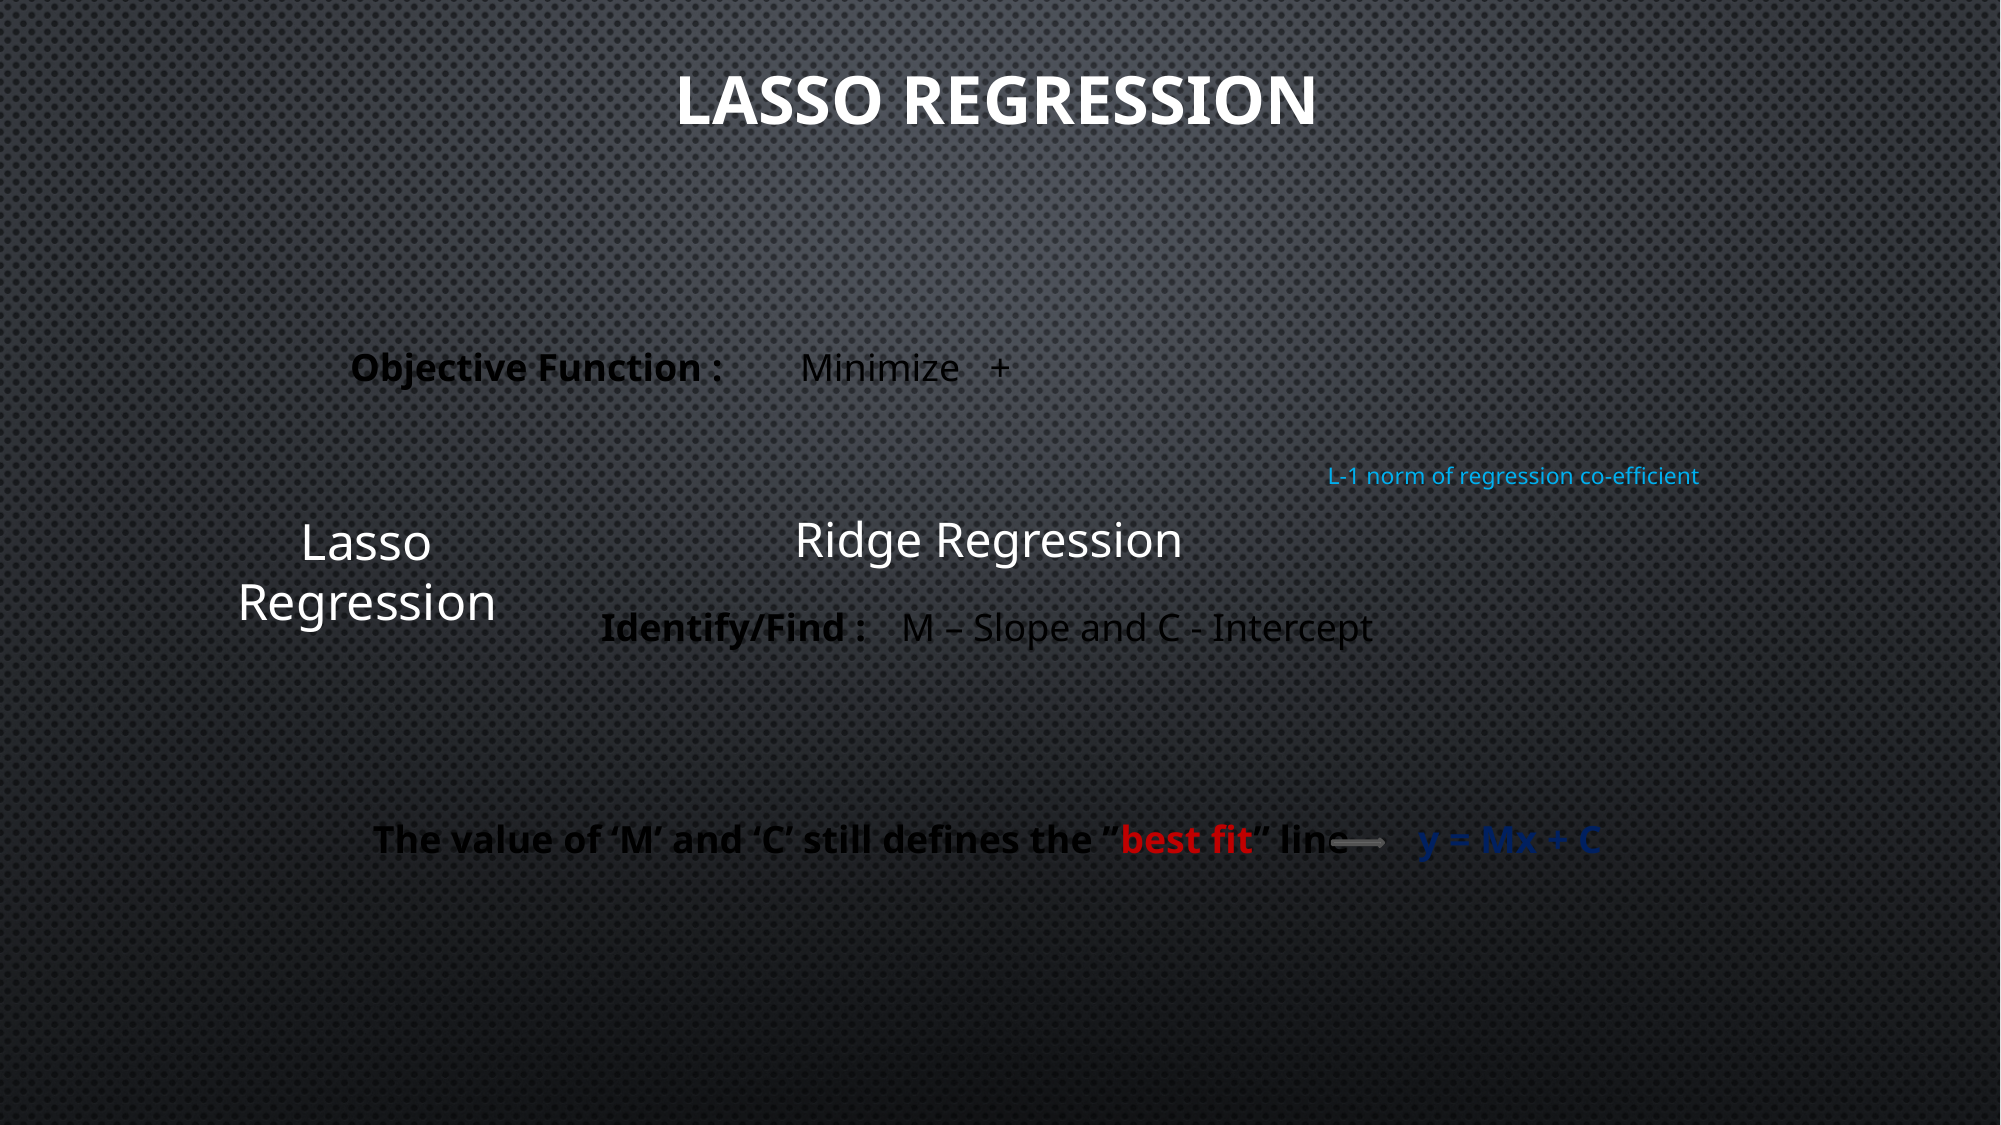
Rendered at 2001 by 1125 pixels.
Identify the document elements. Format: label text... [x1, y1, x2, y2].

text_box Identify/Find : M – Slope and C - Intercept [586, 596, 1389, 656]
text_box [1330, 837, 1386, 848]
text_box Lasso Regression [149, 502, 585, 638]
text_box Ridge Regression [769, 502, 1210, 575]
text_box The value of ‘M’ and ‘C’ still defines the ”best fit” line y = Mx + C [357, 808, 1618, 869]
title LASSO regression [22, 28, 1973, 167]
